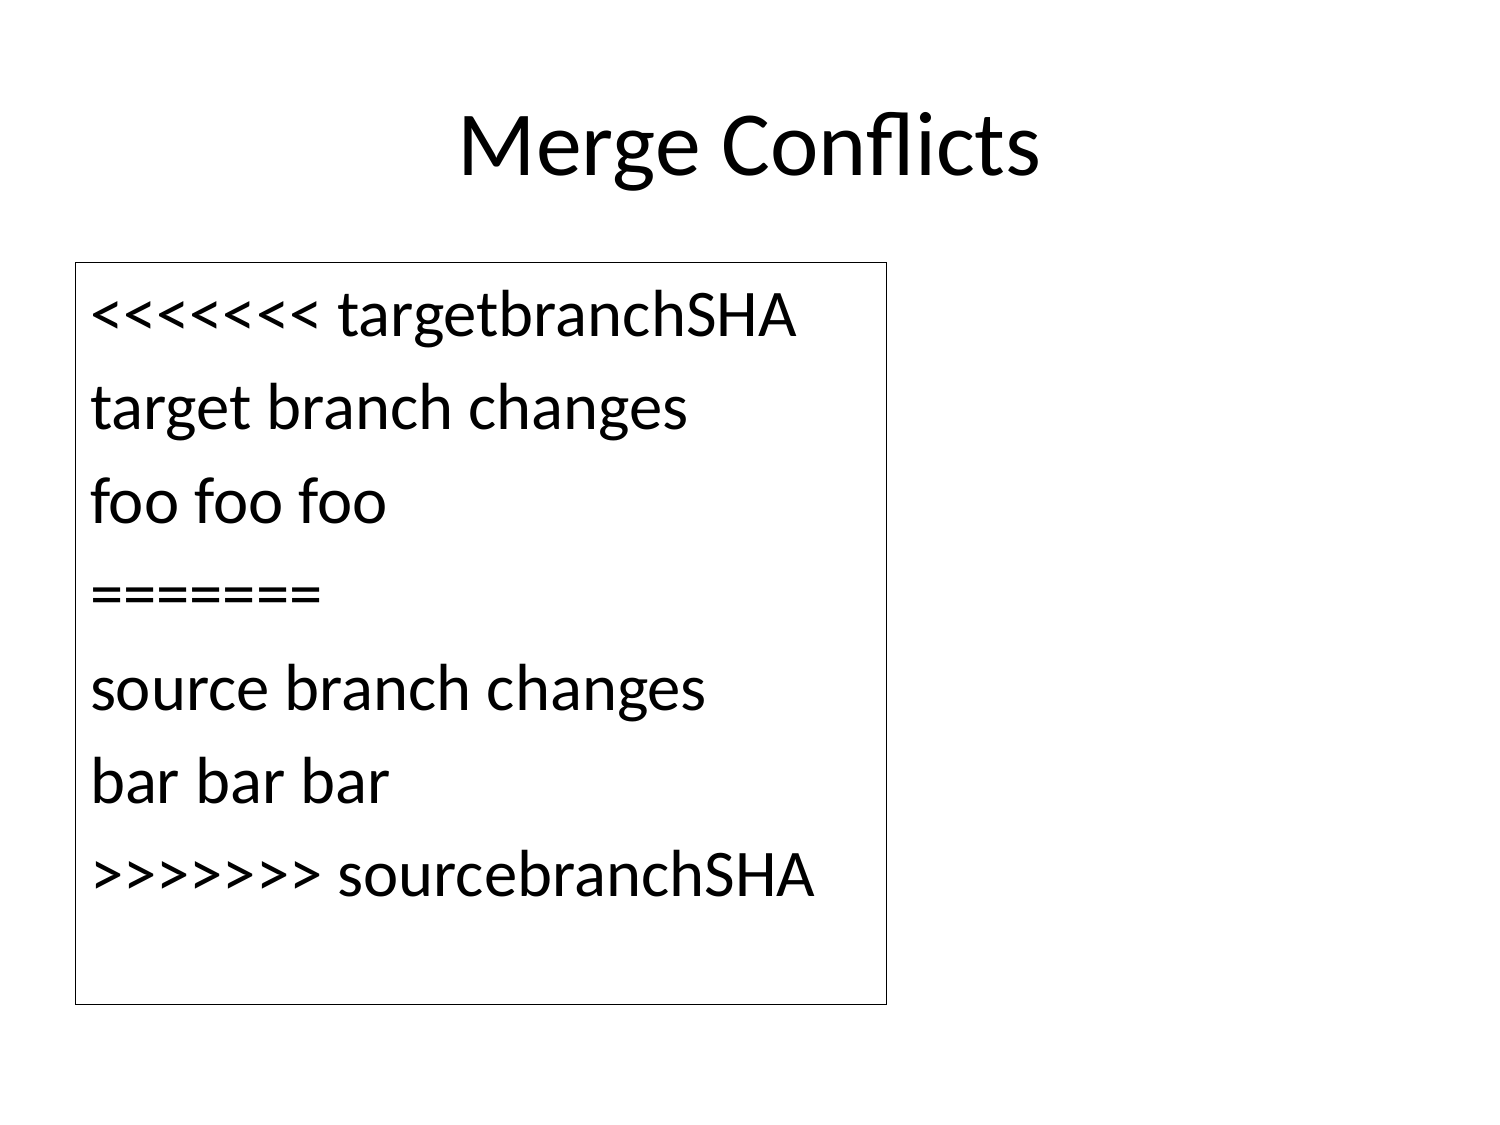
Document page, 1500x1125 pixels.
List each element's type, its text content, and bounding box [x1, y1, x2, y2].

list <<<<<<< targetbranchSHA target branch changes foo foo foo ======= source branch changes bar bar bar >>>>>>> sourcebranchSHA [75, 262, 887, 1005]
title Merge Conflicts [75, 45, 1425, 233]
